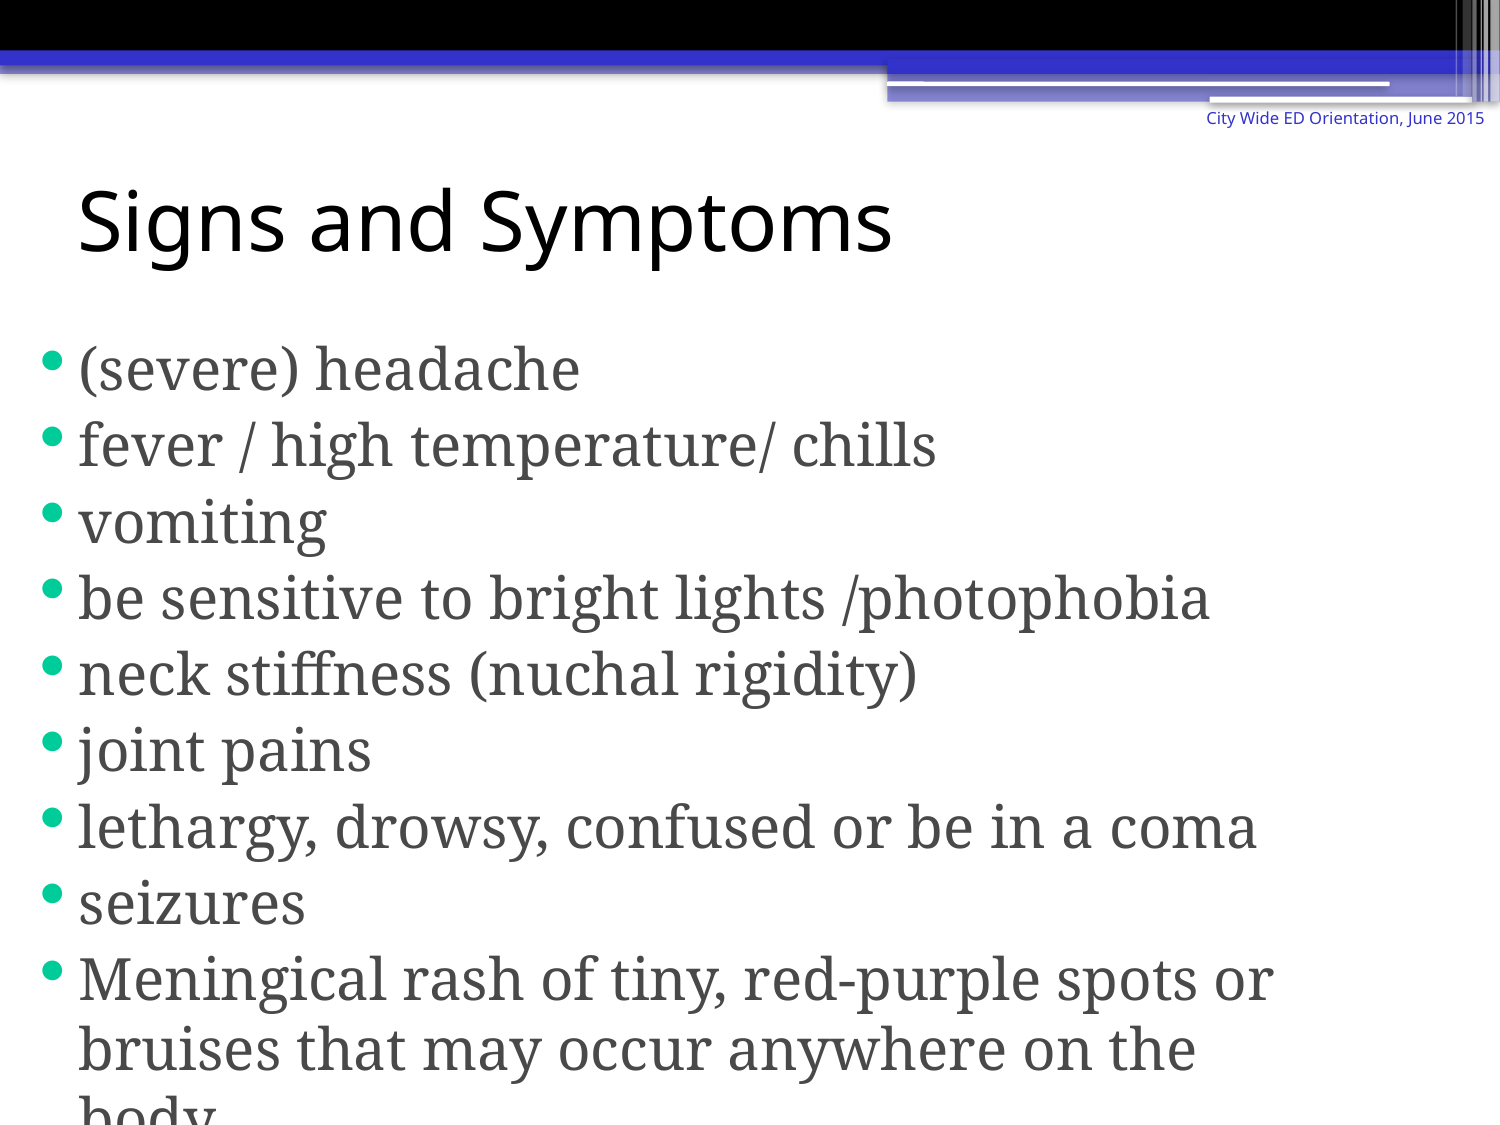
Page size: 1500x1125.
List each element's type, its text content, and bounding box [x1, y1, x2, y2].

title Signs and Symptoms [62, 125, 1413, 312]
footer City Wide ED Orientation, June 2015 [862, 100, 1500, 176]
list (severe) headache fever / high temperature/ chills vomiting be sensitive to bright lights /photophobia neck stiffness (nuchal rigidity) joint pains lethargy, drowsy, confused or be in a coma seizures Meningical rash of tiny, red-purple spots or bruises that may occur anywhere on the body. [0, 324, 1325, 1100]
